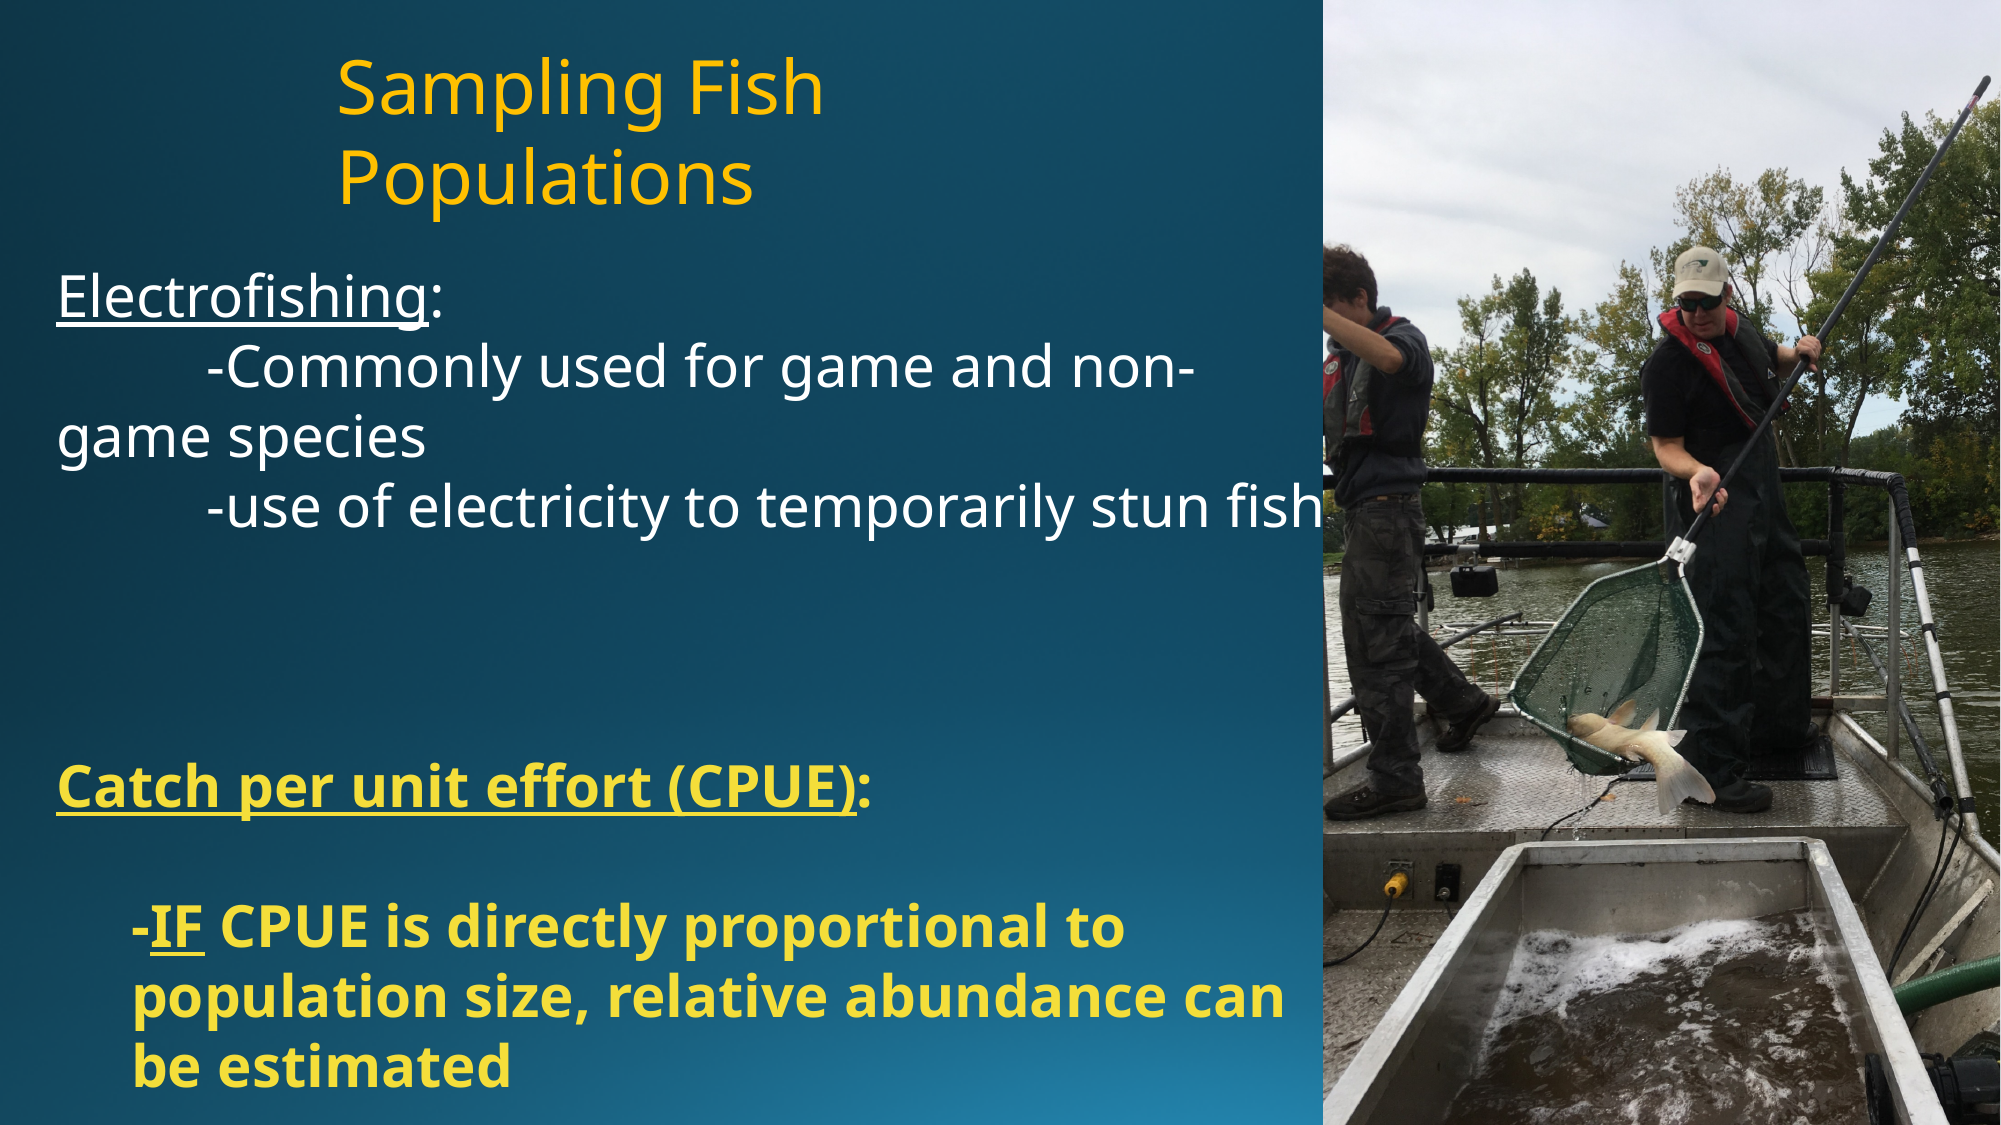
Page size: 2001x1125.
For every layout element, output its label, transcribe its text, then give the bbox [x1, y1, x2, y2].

picture [0, 0, 2001, 1125]
text_box Sampling Fish Populations [322, 32, 1023, 227]
text_box Electrofishing: -Commonly used for game and non-game species -use of electricity to temporarily stun fish Catch per unit effort (CPUE): -IF CPUE is directly proportional to population size, relative abundance can be estimated [41, 251, 1323, 1125]
